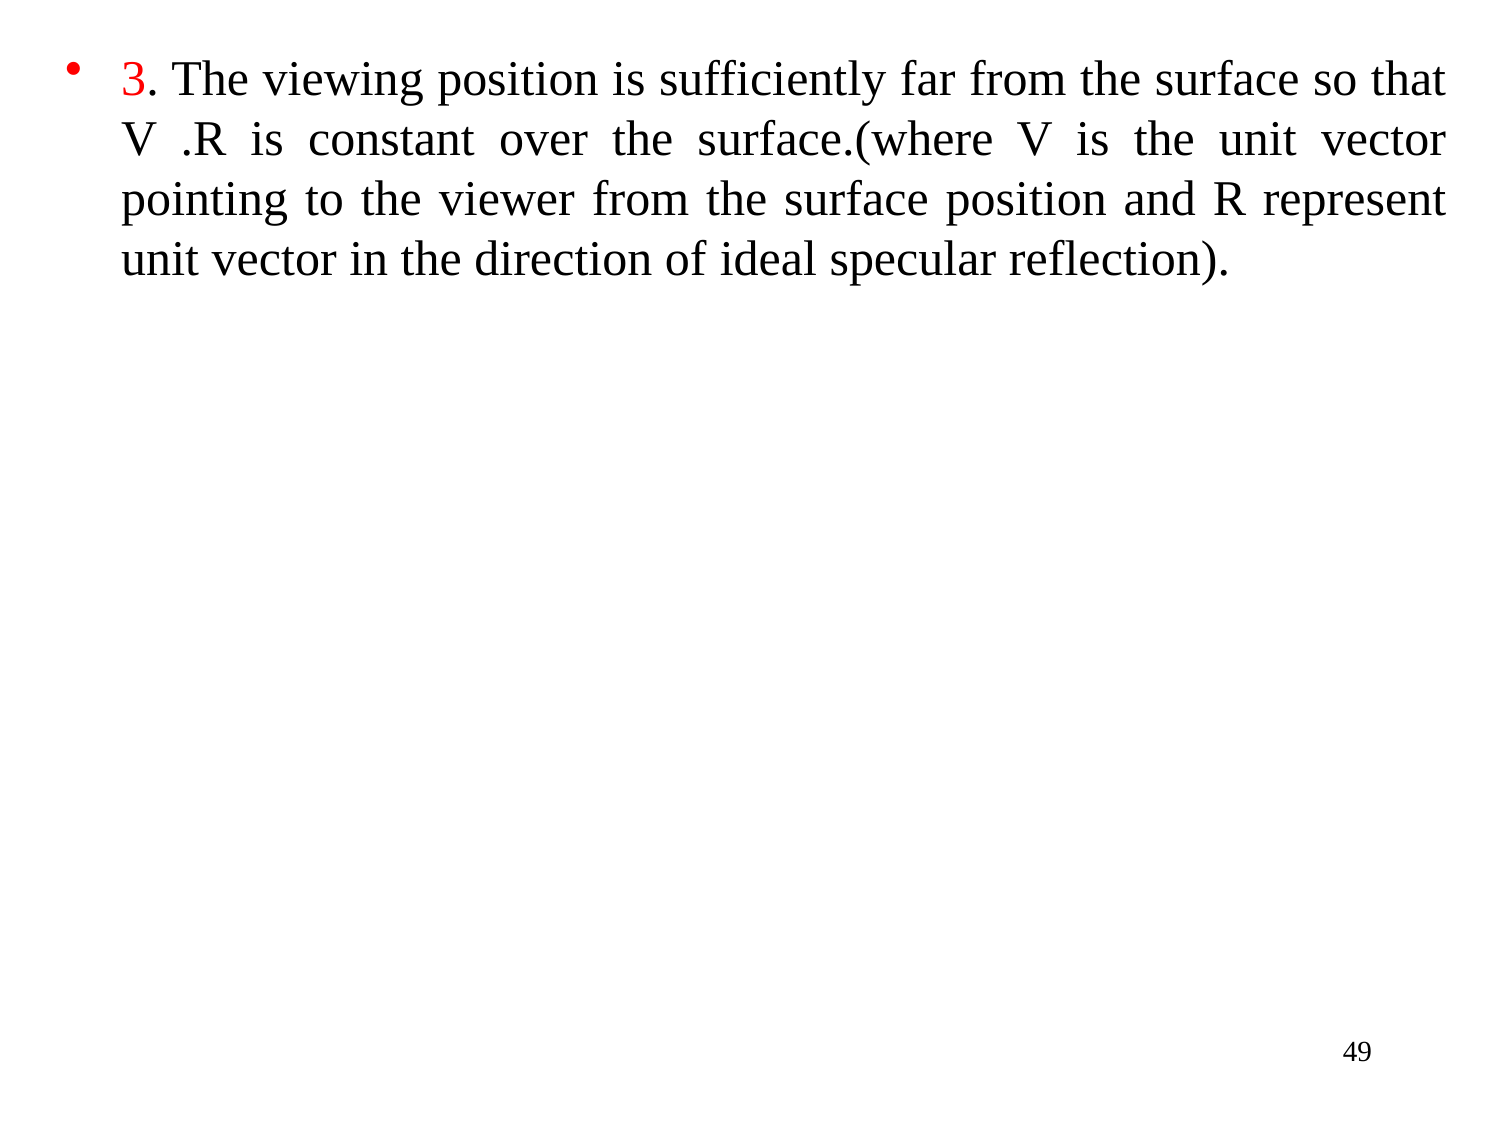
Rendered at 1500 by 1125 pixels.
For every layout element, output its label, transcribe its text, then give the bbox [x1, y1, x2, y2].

list 3. The viewing position is sufficiently far from the surface so that V .R is constant over the surface.(where V is the unit vector pointing to the viewer from the surface position and R represent unit vector in the direction of ideal specular reflection). [50, 37, 1463, 1088]
slide_number 49 [1074, 1024, 1388, 1101]
